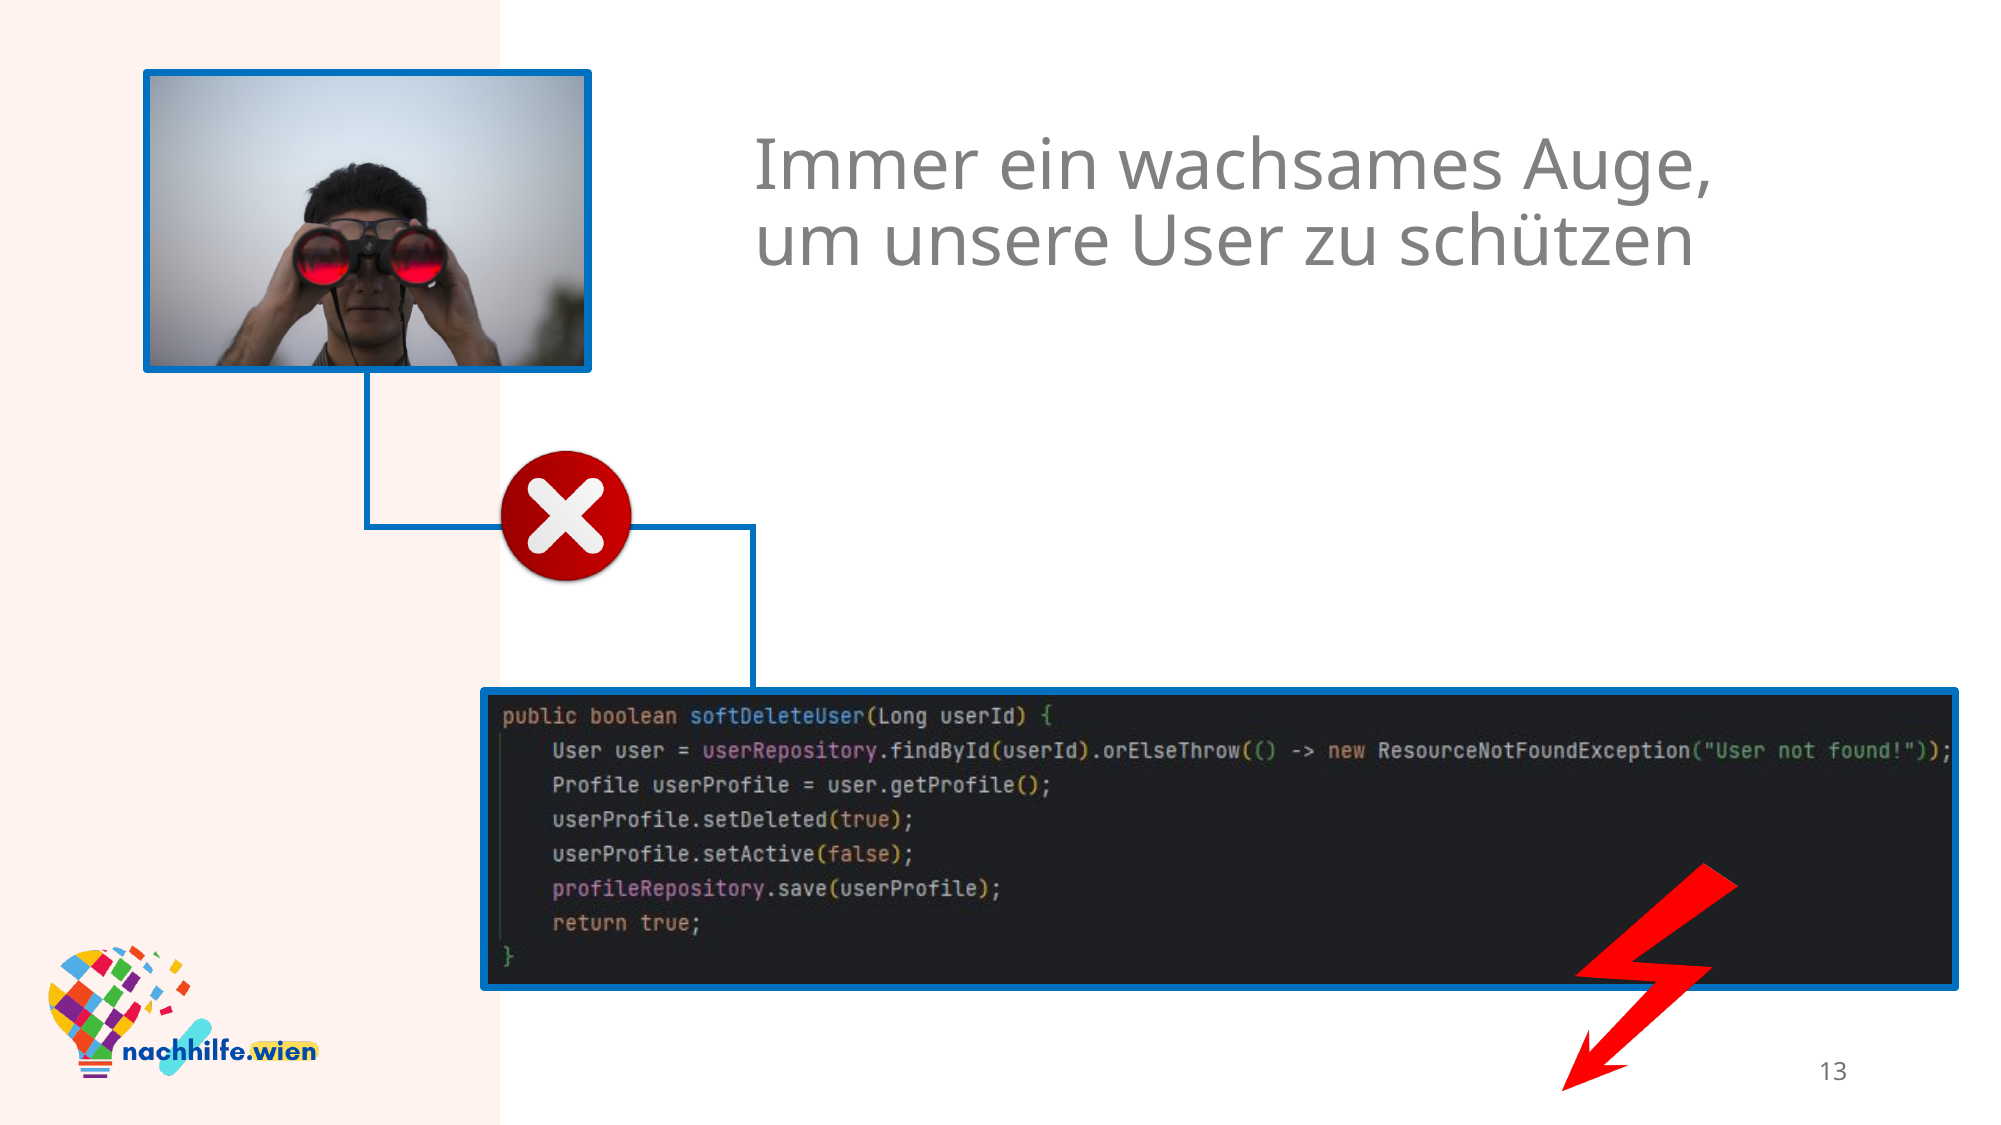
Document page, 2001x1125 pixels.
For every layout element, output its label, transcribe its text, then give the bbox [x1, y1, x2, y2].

picture [487, 440, 644, 596]
title Immer ein wachsames Auge, um unsere User zu schützen [739, 95, 1778, 314]
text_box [359, 333, 761, 720]
slide_number 13 [1412, 1042, 1577, 1103]
picture [0, 794, 408, 1125]
picture [487, 694, 1952, 1122]
slide_number 13 [1693, 1042, 1863, 1103]
picture [149, 75, 585, 366]
